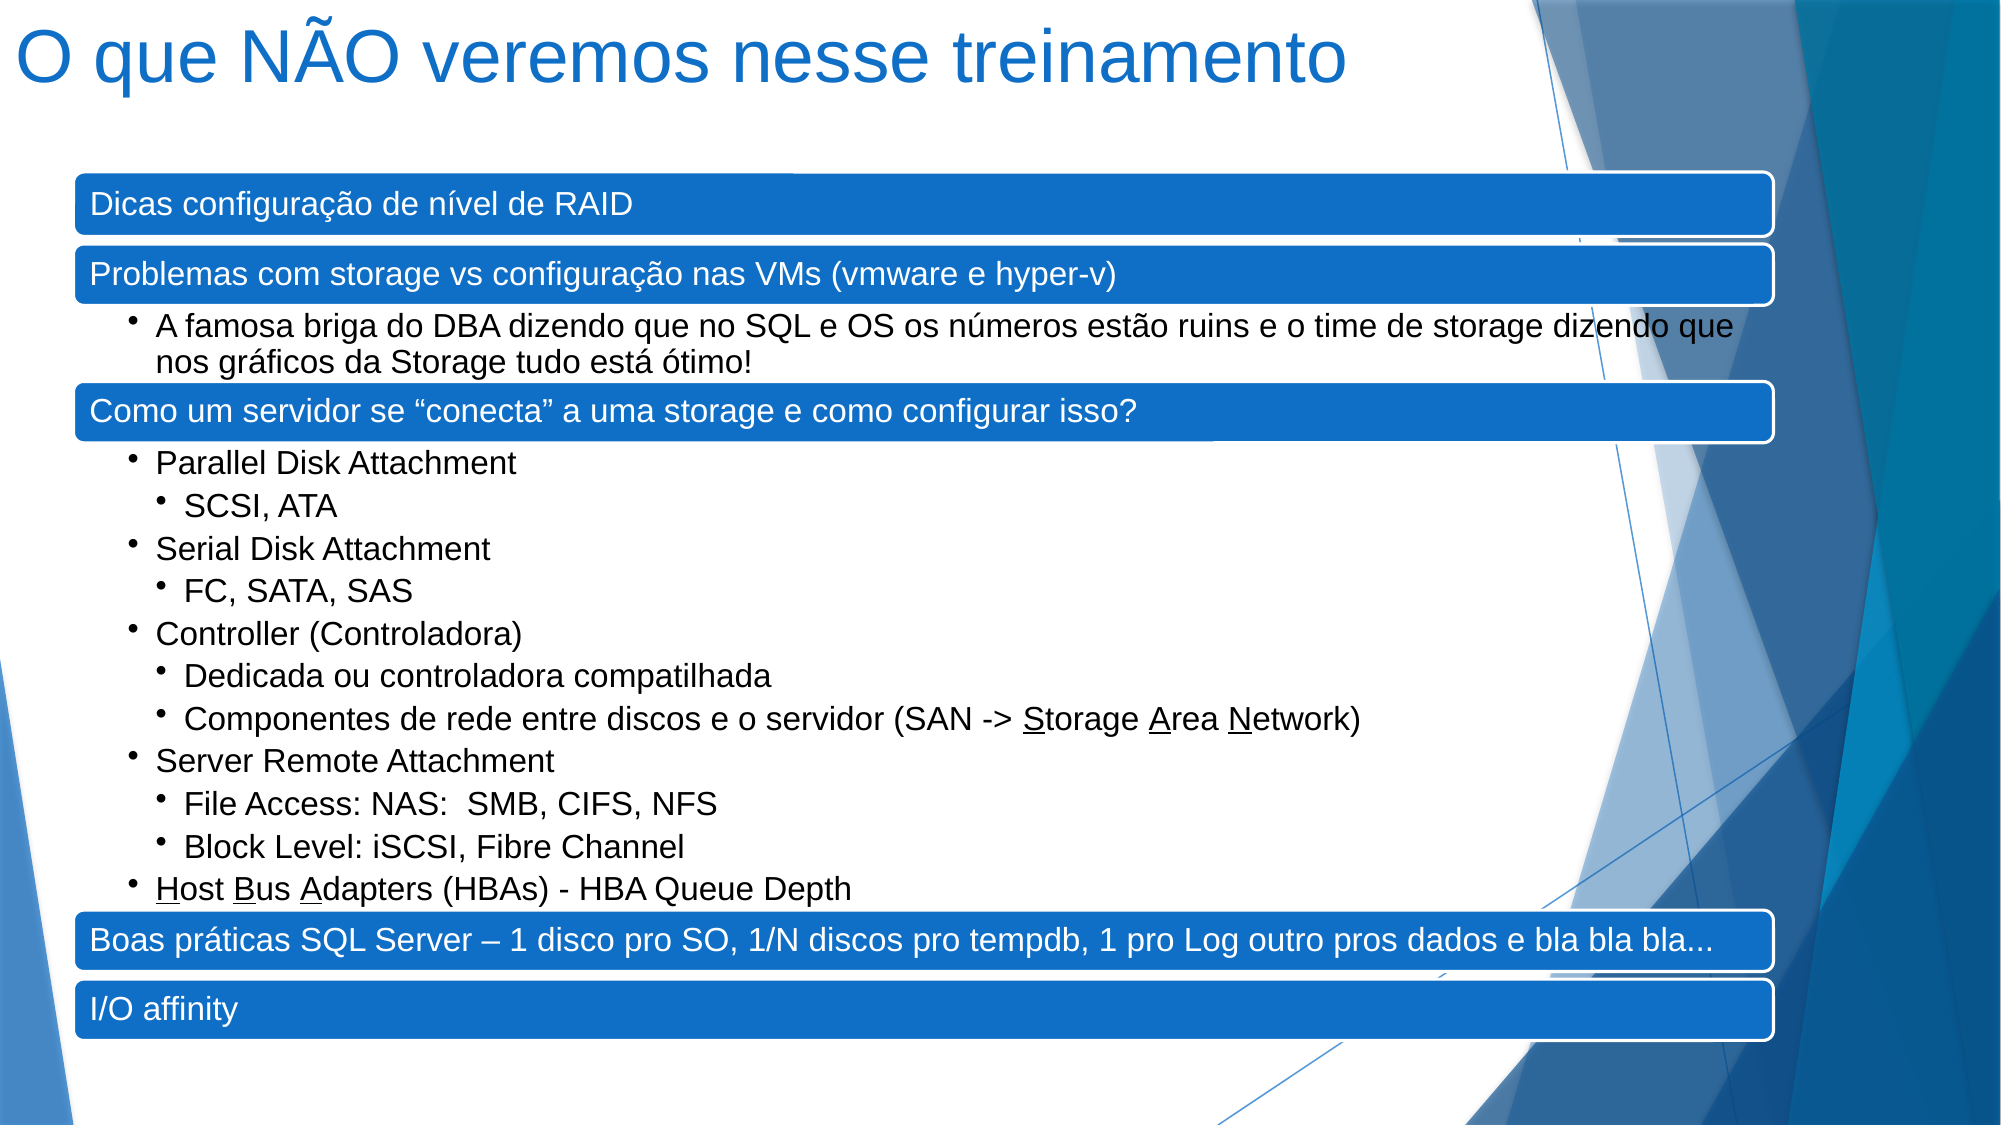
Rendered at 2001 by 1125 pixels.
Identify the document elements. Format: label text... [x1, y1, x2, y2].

title O que NÃO veremos nesse treinamento [0, 0, 1411, 126]
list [72, 110, 1774, 1103]
